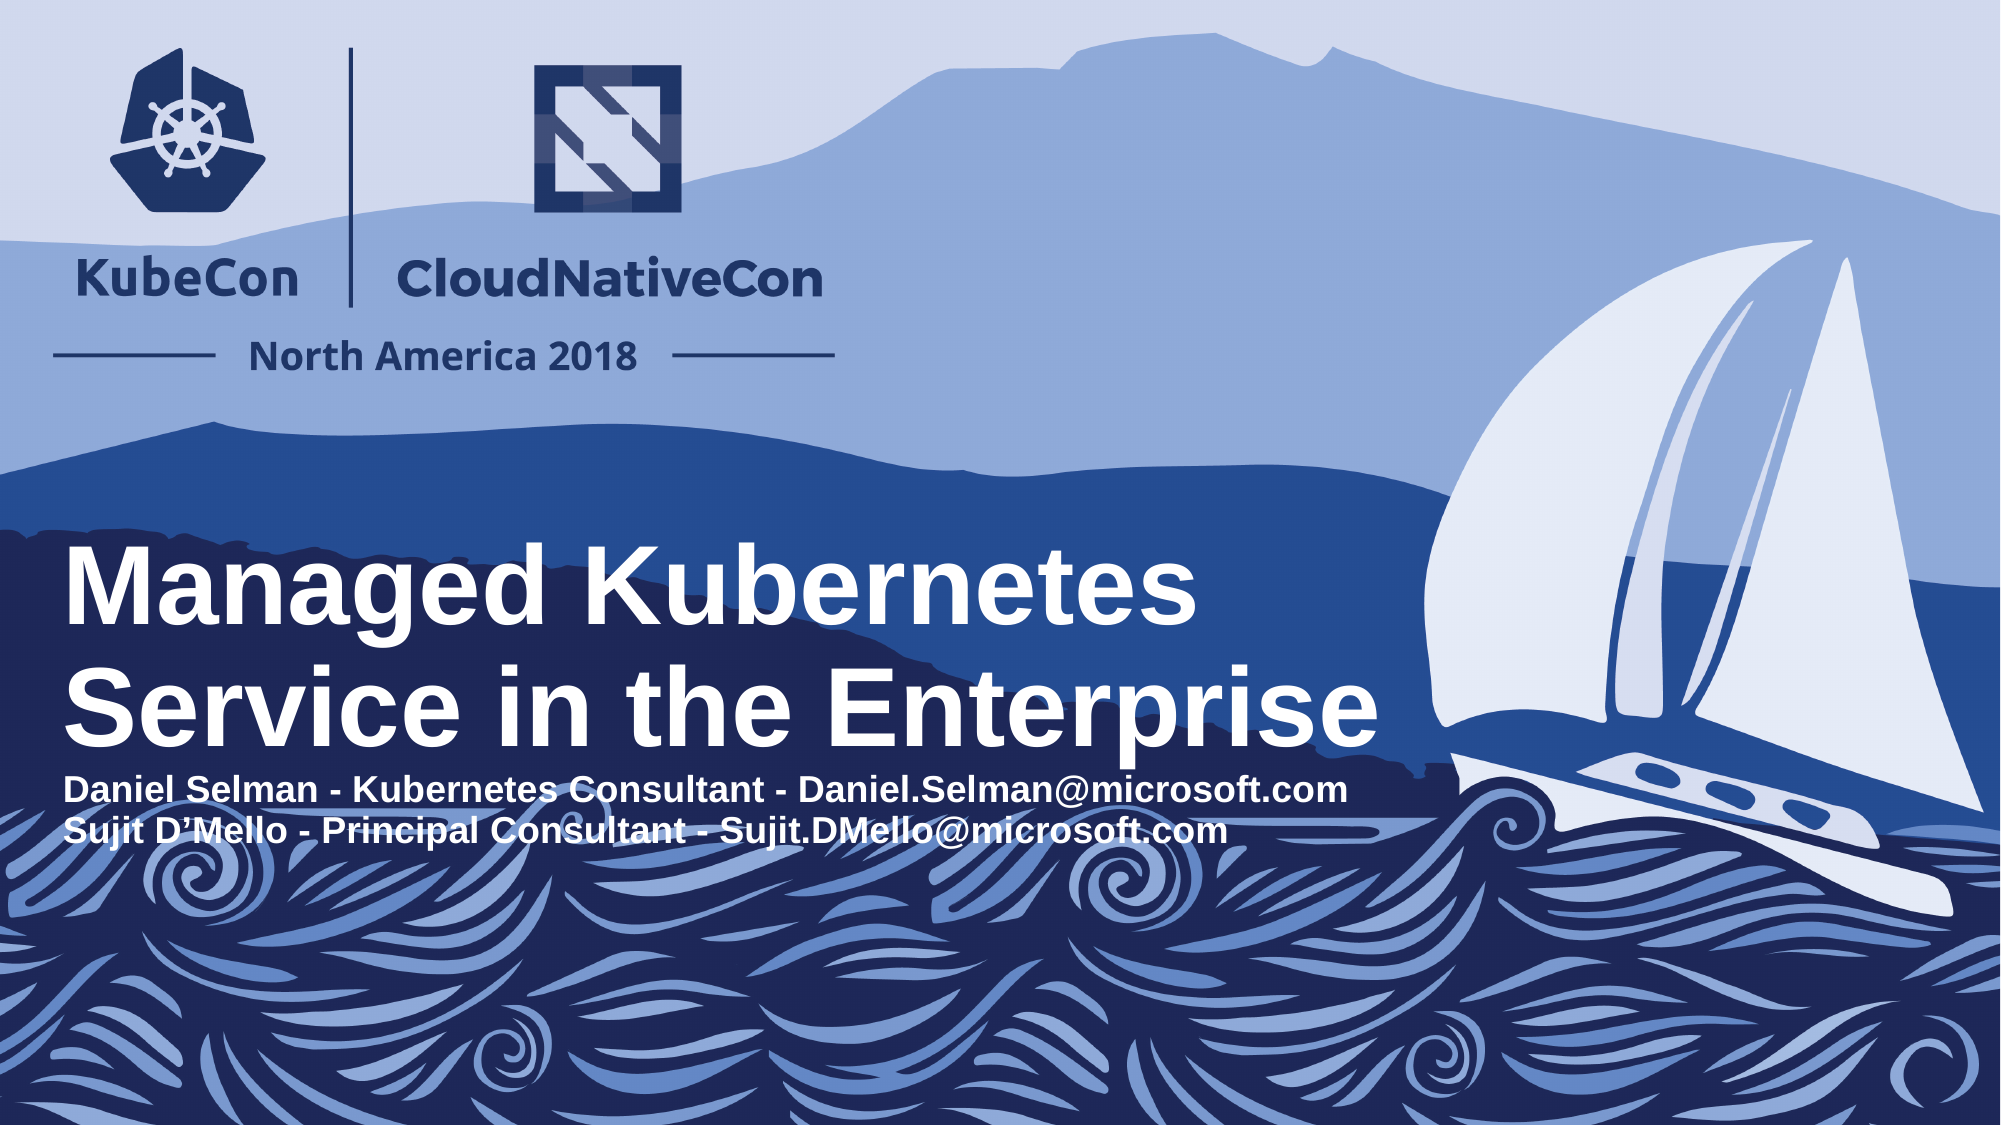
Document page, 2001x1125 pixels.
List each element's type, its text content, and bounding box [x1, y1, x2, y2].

title Managed Kubernetes Service in the Enterprise Daniel Selman - Kubernetes Consultant - Daniel.Selman@microsoft.com Sujit D’Mello - Principal Consultant - Sujit.DMello@microsoft.com [48, 351, 1539, 910]
picture [0, 0, 2001, 1125]
